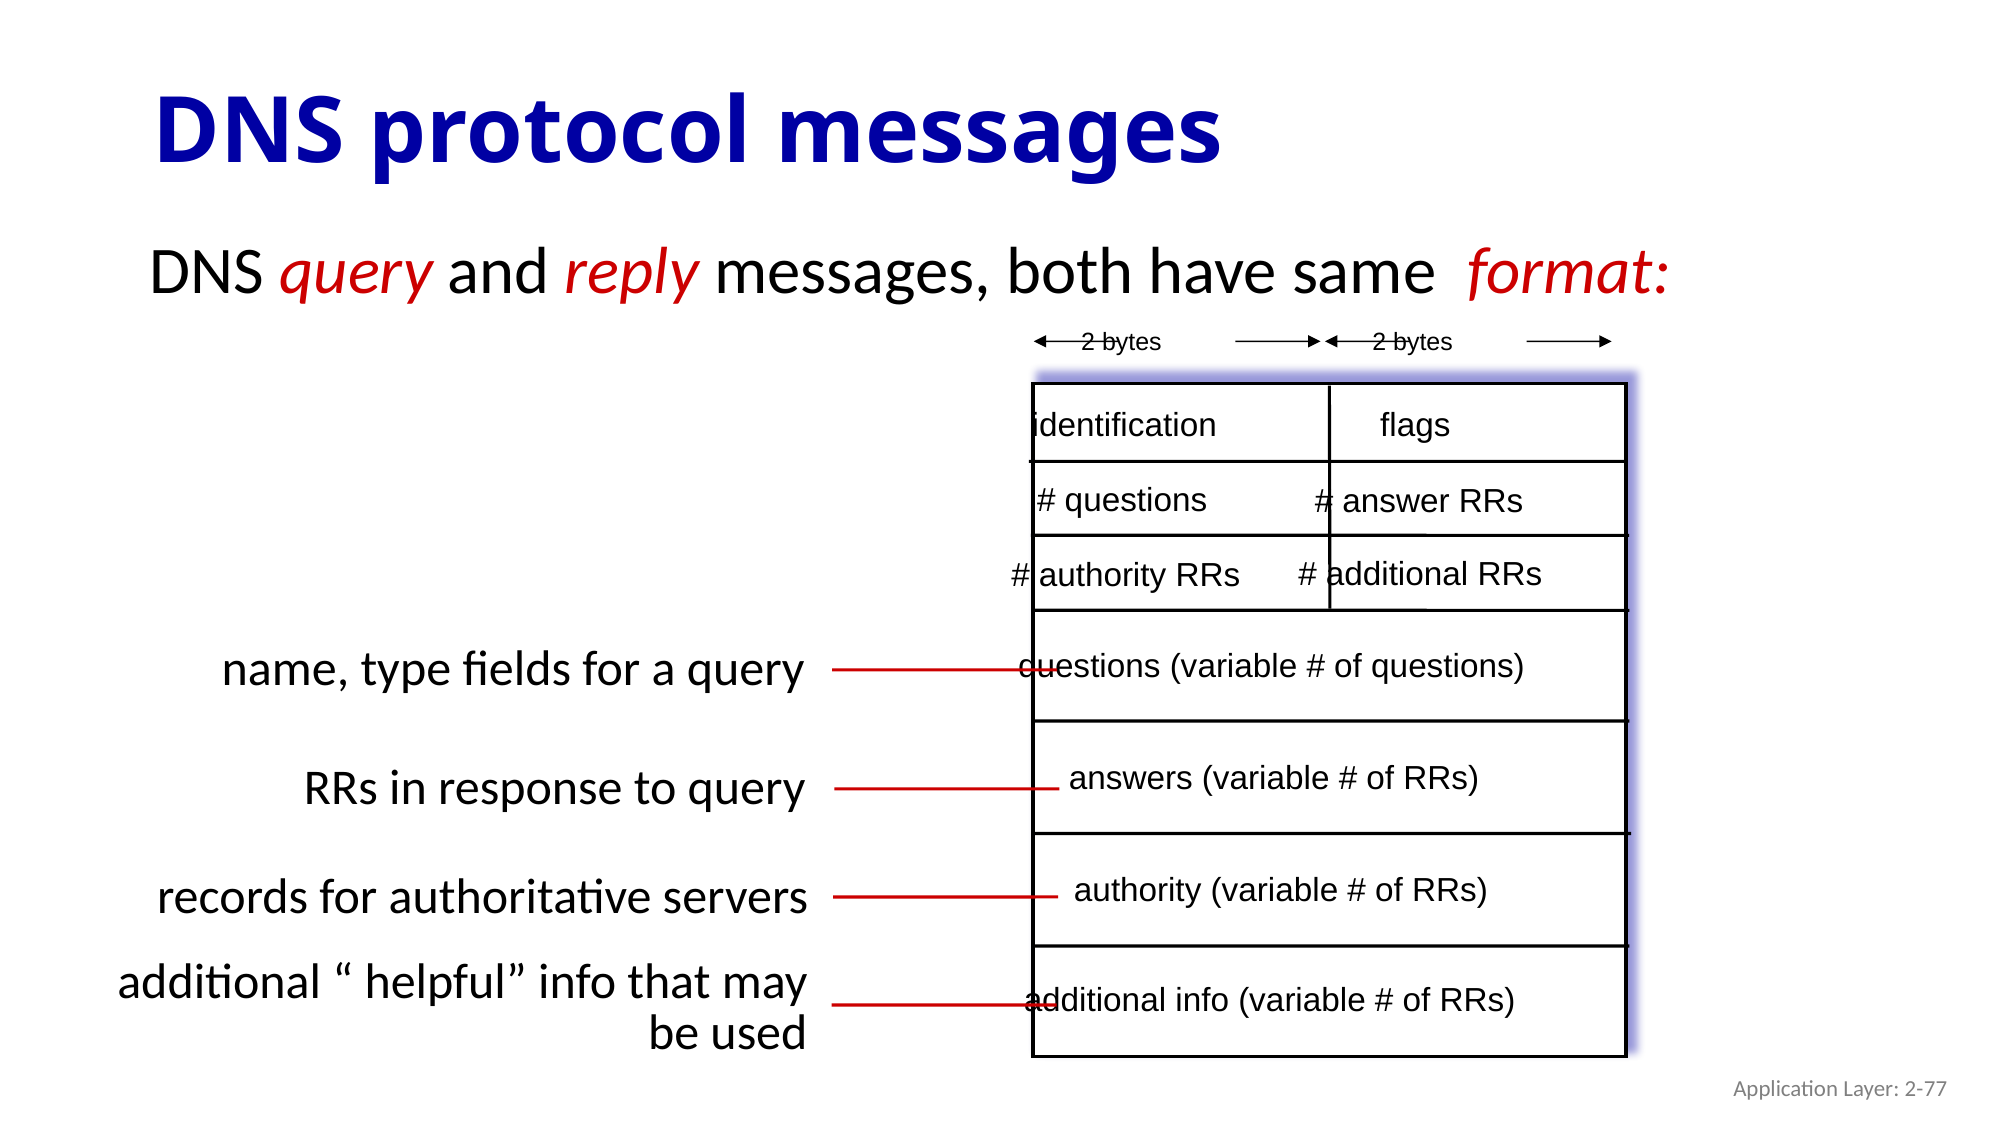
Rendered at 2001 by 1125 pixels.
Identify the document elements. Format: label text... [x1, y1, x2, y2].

text_box DNS query and reply messages, both have same format: [113, 228, 1819, 313]
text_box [1028, 317, 1632, 1057]
text_box records for authoritative servers [35, 865, 824, 932]
text_box RRs in response to query [163, 756, 821, 822]
slide_number Application Layer: 2-77 [1512, 1056, 1963, 1117]
text_box additional “ helpful” info that may be used [65, 950, 823, 1068]
title DNS protocol messages [137, 59, 1863, 207]
text_box name, type fields for a query [168, 637, 820, 704]
